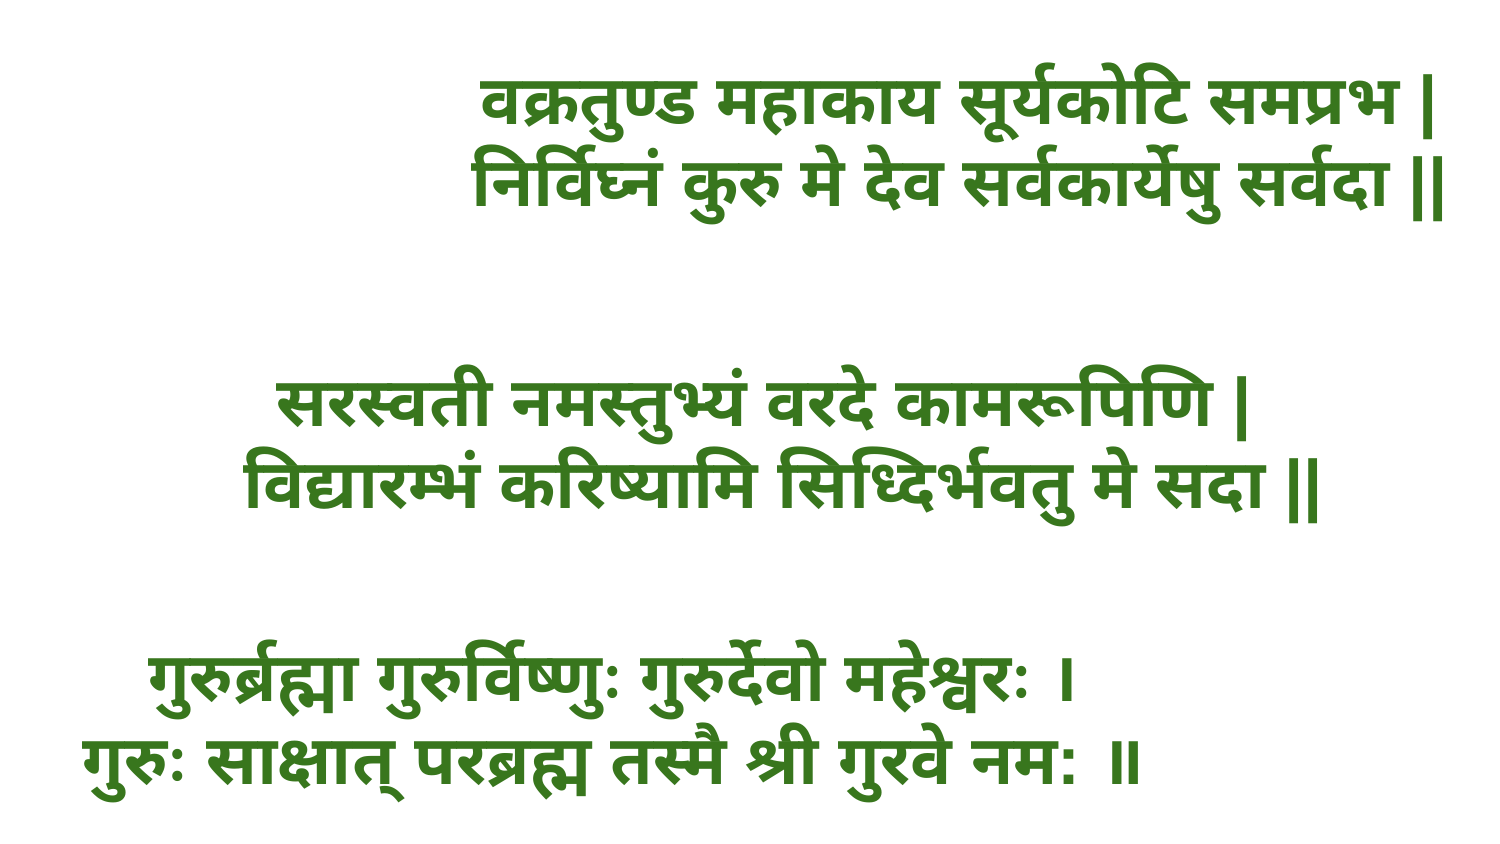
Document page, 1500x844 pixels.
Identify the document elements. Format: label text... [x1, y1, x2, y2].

text_box गुरुर्ब्रह्मा गुरुर्विष्णुः गुरुर्देवो महेश्वरः । गुरुः साक्षात् परब्रह्म तस्मै श्री गुरवे नम: ॥ [10, 617, 1216, 813]
text_box सरस्वती नमस्तुभ्यं वरदे कामरूपिणि | विद्यारम्भं करिष्यामि सिध्दिर्भवतु मे सदा || [170, 342, 1396, 538]
text_box वक्रतुण्ड महाकाय सूर्यकोटि समप्रभ | निर्विघ्नं कुरु मे देव सर्वकार्येषु सर्वदा || [418, 40, 1500, 236]
